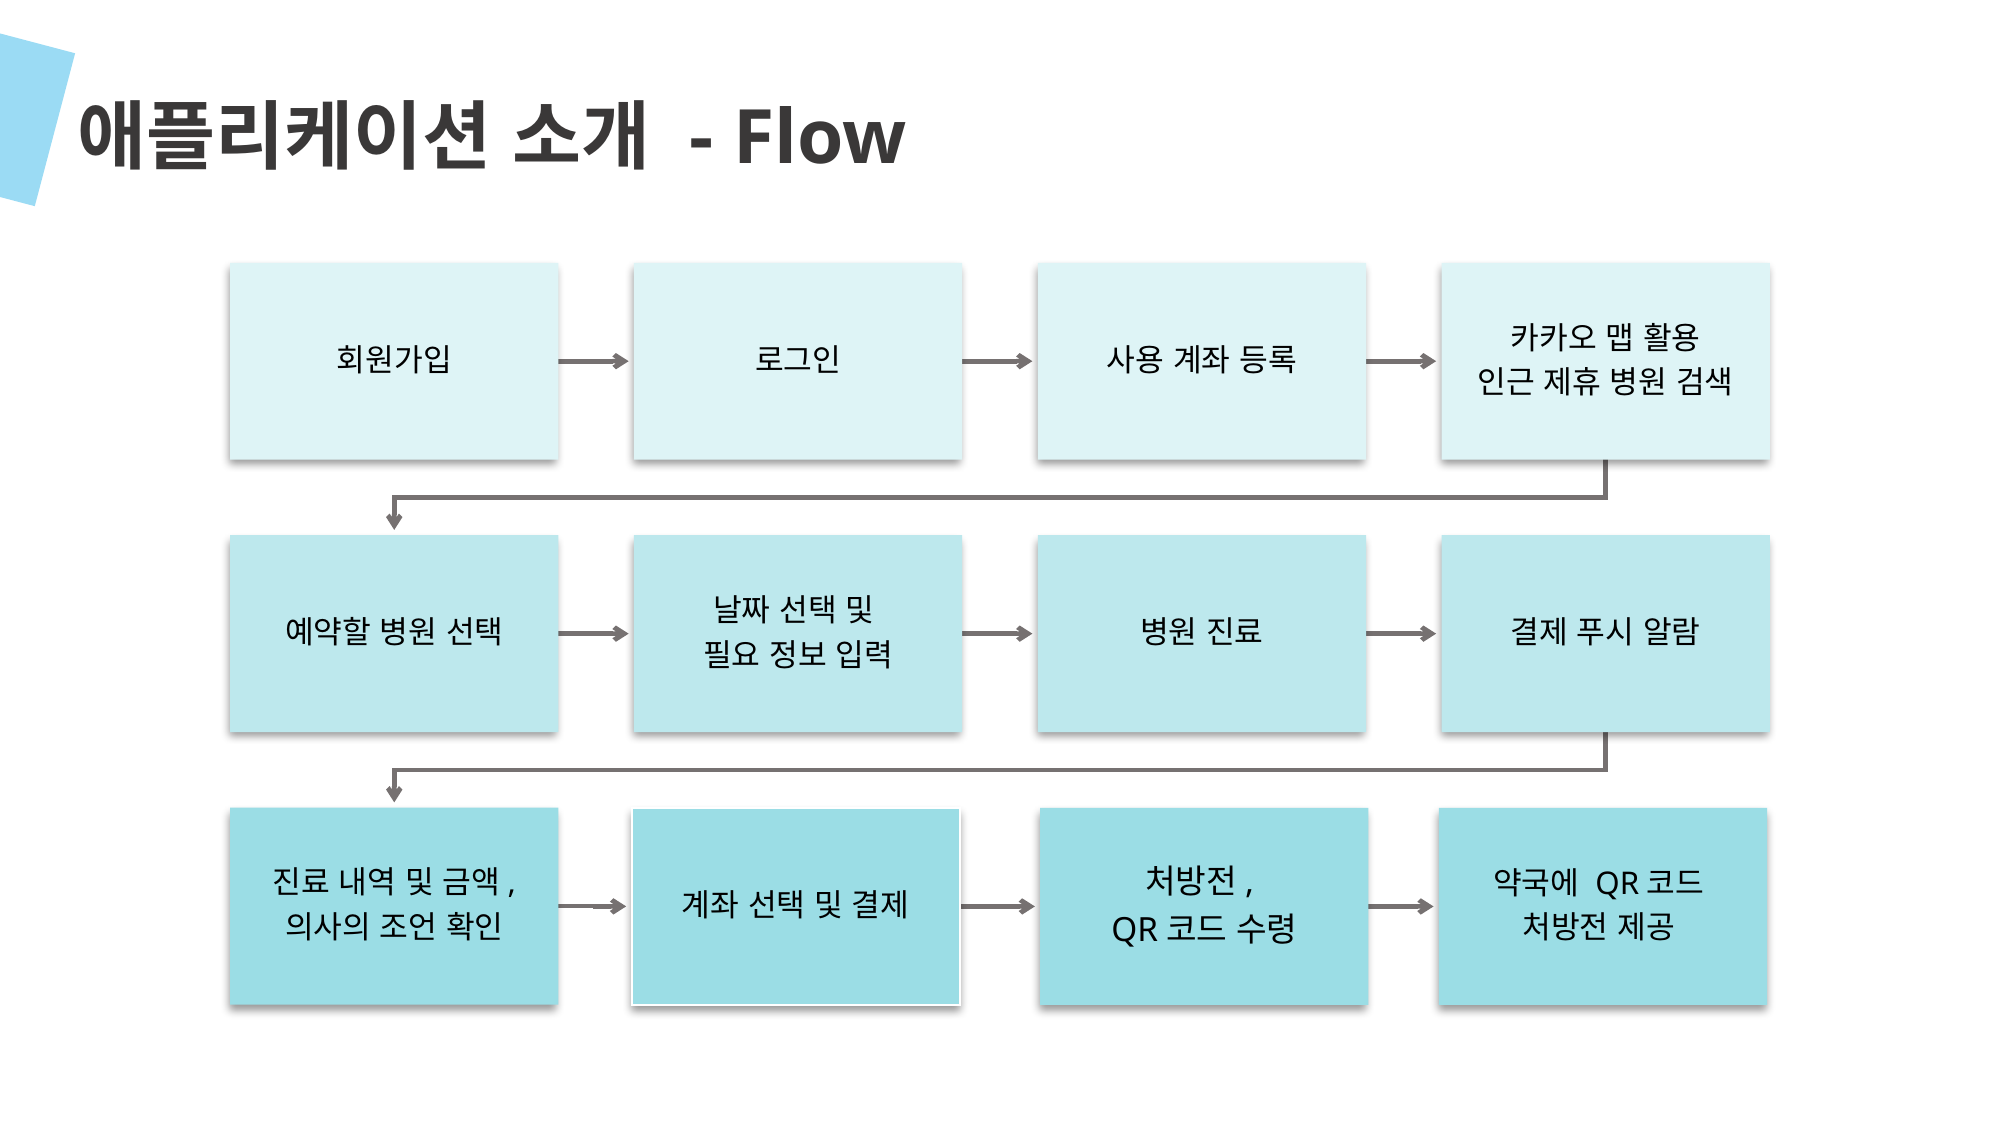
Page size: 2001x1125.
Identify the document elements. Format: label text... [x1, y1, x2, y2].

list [99, 262, 1900, 1005]
text_box [0, 32, 77, 208]
text_box 애플리케이션 소개 - Flow [63, 80, 922, 186]
